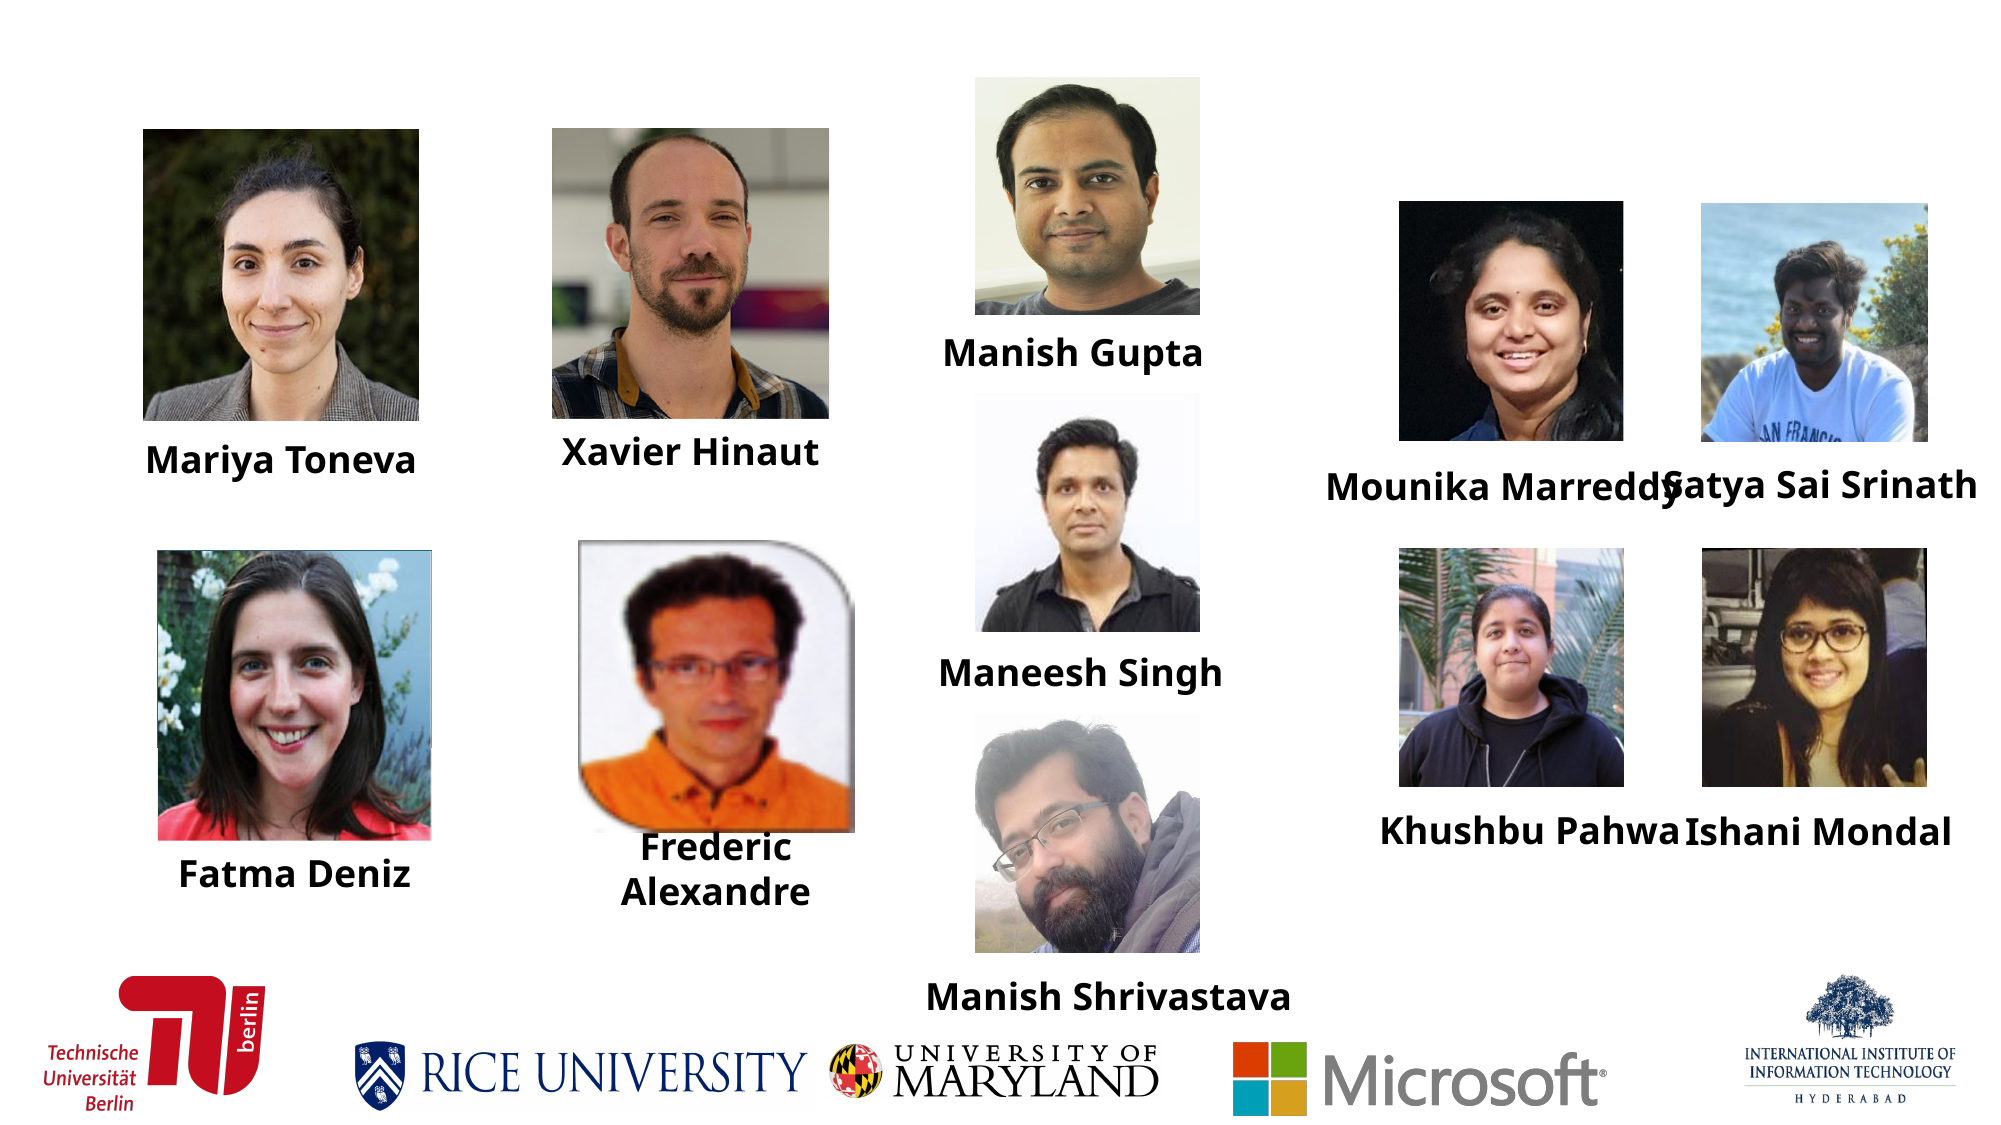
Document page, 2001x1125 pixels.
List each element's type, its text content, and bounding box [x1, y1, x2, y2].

text_box Fatma Deniz [116, 838, 473, 906]
picture [1701, 202, 1928, 442]
text_box Manish Shrivastava [828, 942, 1389, 1049]
picture [1398, 200, 1624, 441]
text_box Manish Gupta [830, 298, 1354, 406]
text_box Xavier Hinaut [512, 417, 870, 485]
text_box Mounika Marreddy [1224, 431, 1784, 539]
picture [578, 540, 856, 834]
picture [1223, 1032, 1617, 1125]
text_box Khushbu Pahwa [1250, 776, 1538, 883]
picture [975, 76, 1201, 316]
text_box Maneesh Singh [856, 617, 1361, 725]
picture [975, 714, 1201, 953]
picture [1398, 547, 1624, 787]
picture [552, 127, 830, 420]
picture [826, 1040, 1163, 1101]
picture [975, 393, 1201, 632]
text_box Frederic Alexandre [537, 834, 895, 902]
picture [347, 1039, 815, 1113]
picture [44, 975, 265, 1112]
picture [1701, 547, 1928, 787]
picture [1740, 968, 1961, 1108]
picture [156, 549, 433, 848]
picture [143, 128, 419, 421]
text_box Satya Sai Srinath [1540, 430, 2000, 538]
text_box Ishani Mondal [1538, 776, 2000, 884]
text_box Mariya Toneva [102, 424, 460, 492]
